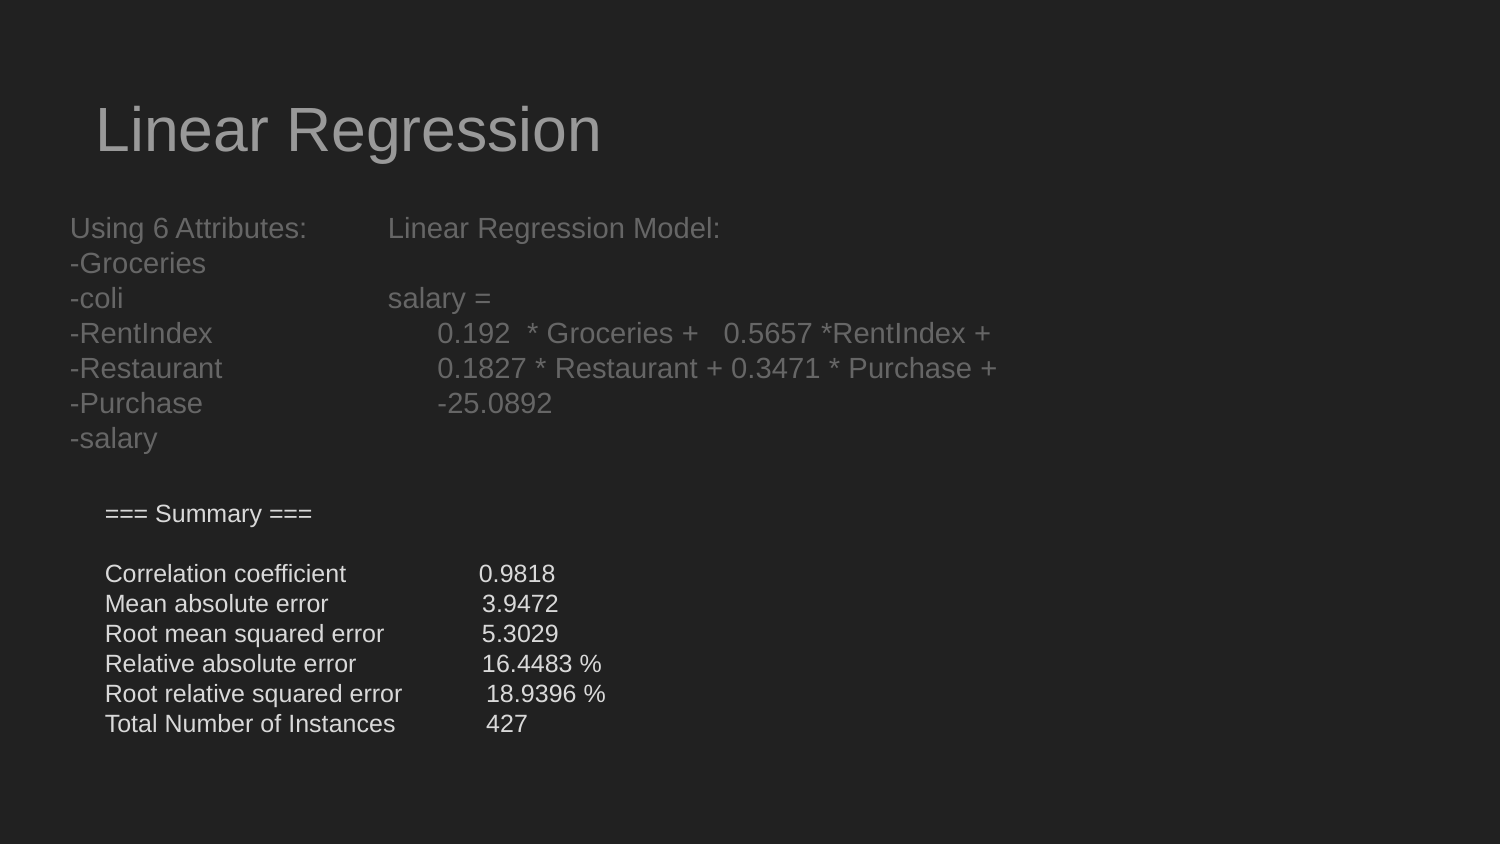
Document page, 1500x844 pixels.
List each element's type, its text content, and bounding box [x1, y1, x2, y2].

text_box Linear Regression Model: salary = 0.192 * Groceries + 0.5657 *RentIndex + 0.1827 * Restaurant + 0.3471 * Purchase + -25.0892 [372, 194, 1168, 483]
text_box Using 6 Attributes: -Groceries -coli -RentIndex -Restaurant -Purchase -salary [54, 194, 372, 495]
text_box === Summary === Correlation coefficient 0.9818 Mean absolute error 3.9472 Root mean squared error 5.3029 Relative absolute error 16.4483 % Root relative squared error 18.9396 % Total Number of Instances 427 [89, 483, 1192, 749]
title Linear Regression [80, 73, 648, 179]
